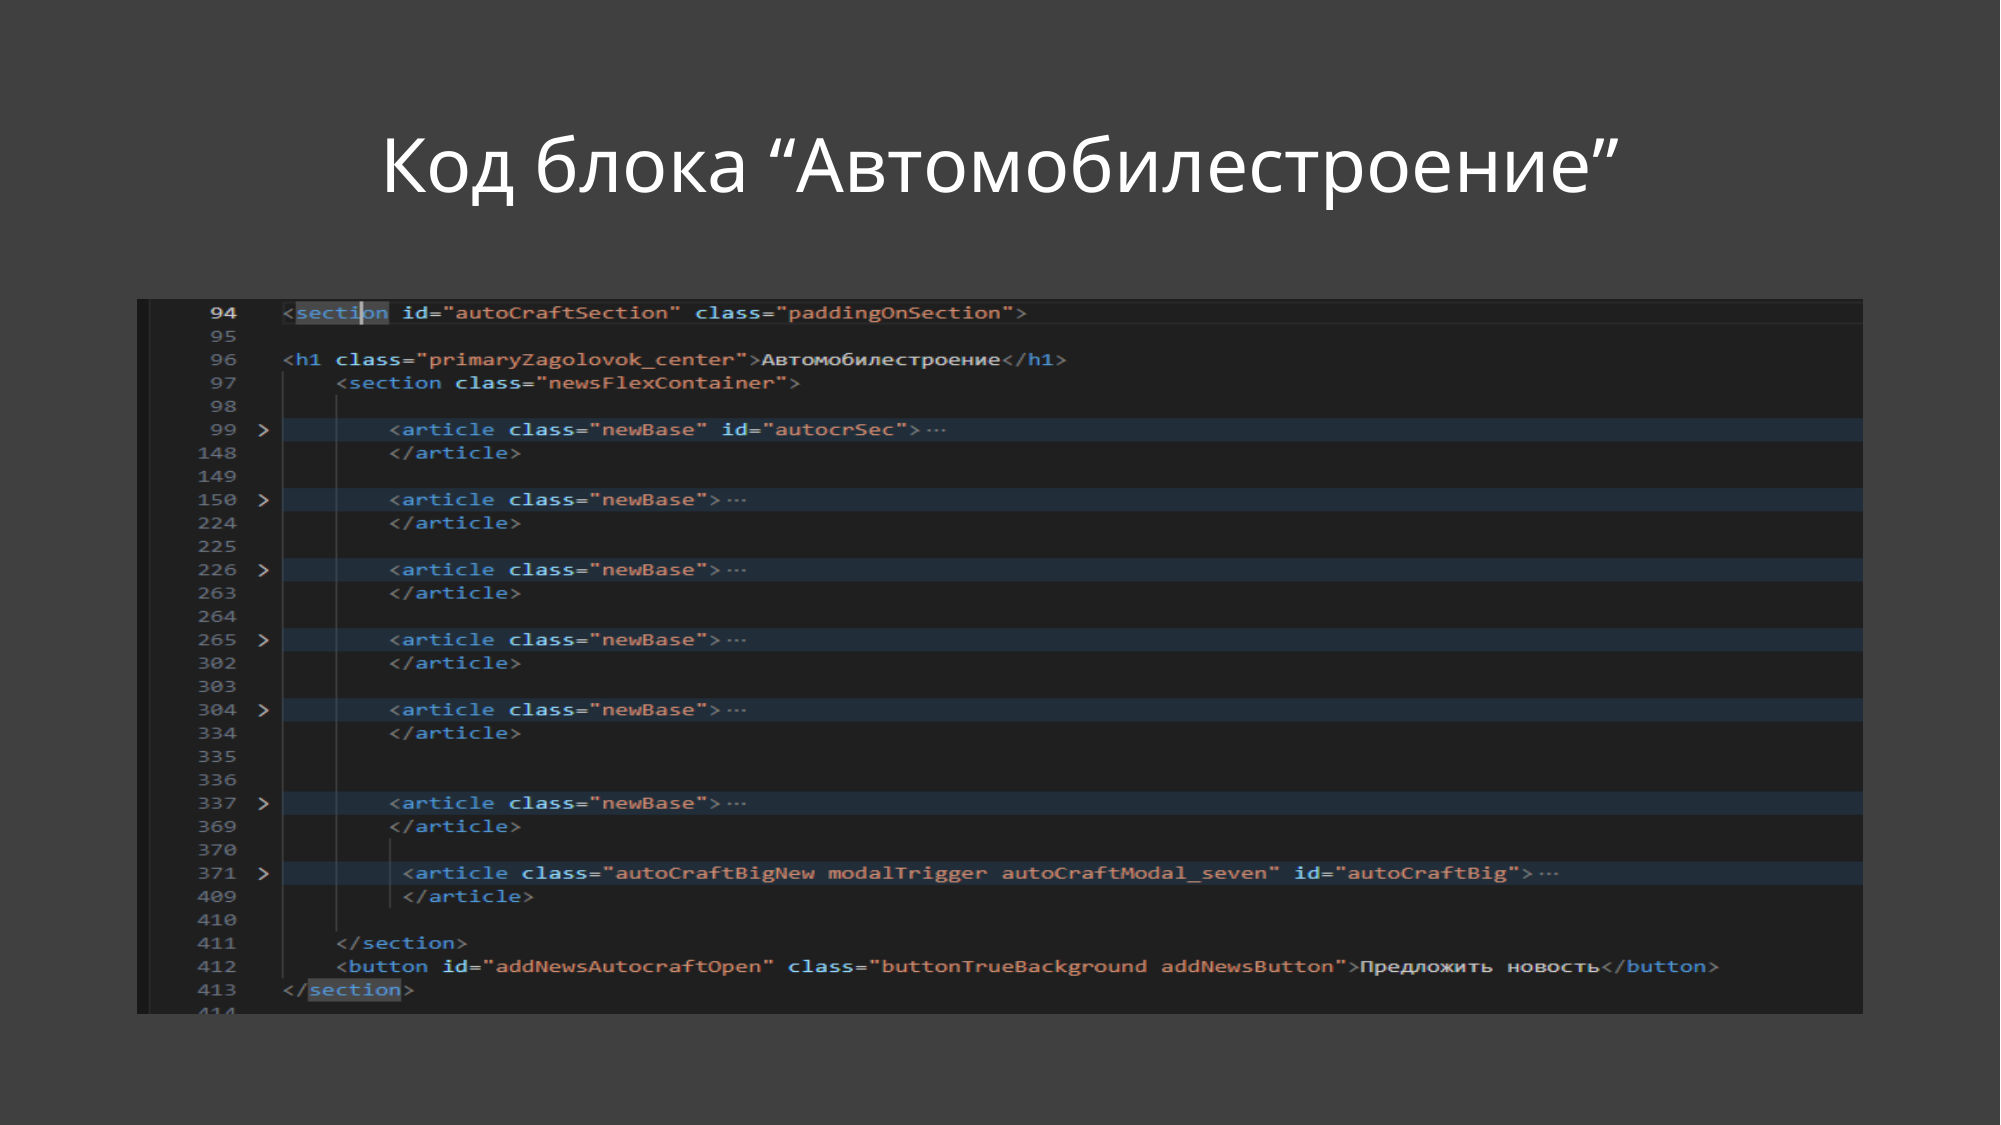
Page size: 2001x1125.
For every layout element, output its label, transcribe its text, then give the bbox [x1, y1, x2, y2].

title Код блока “Автомобилестроение” [137, 59, 1863, 278]
picture [137, 299, 1863, 1014]
